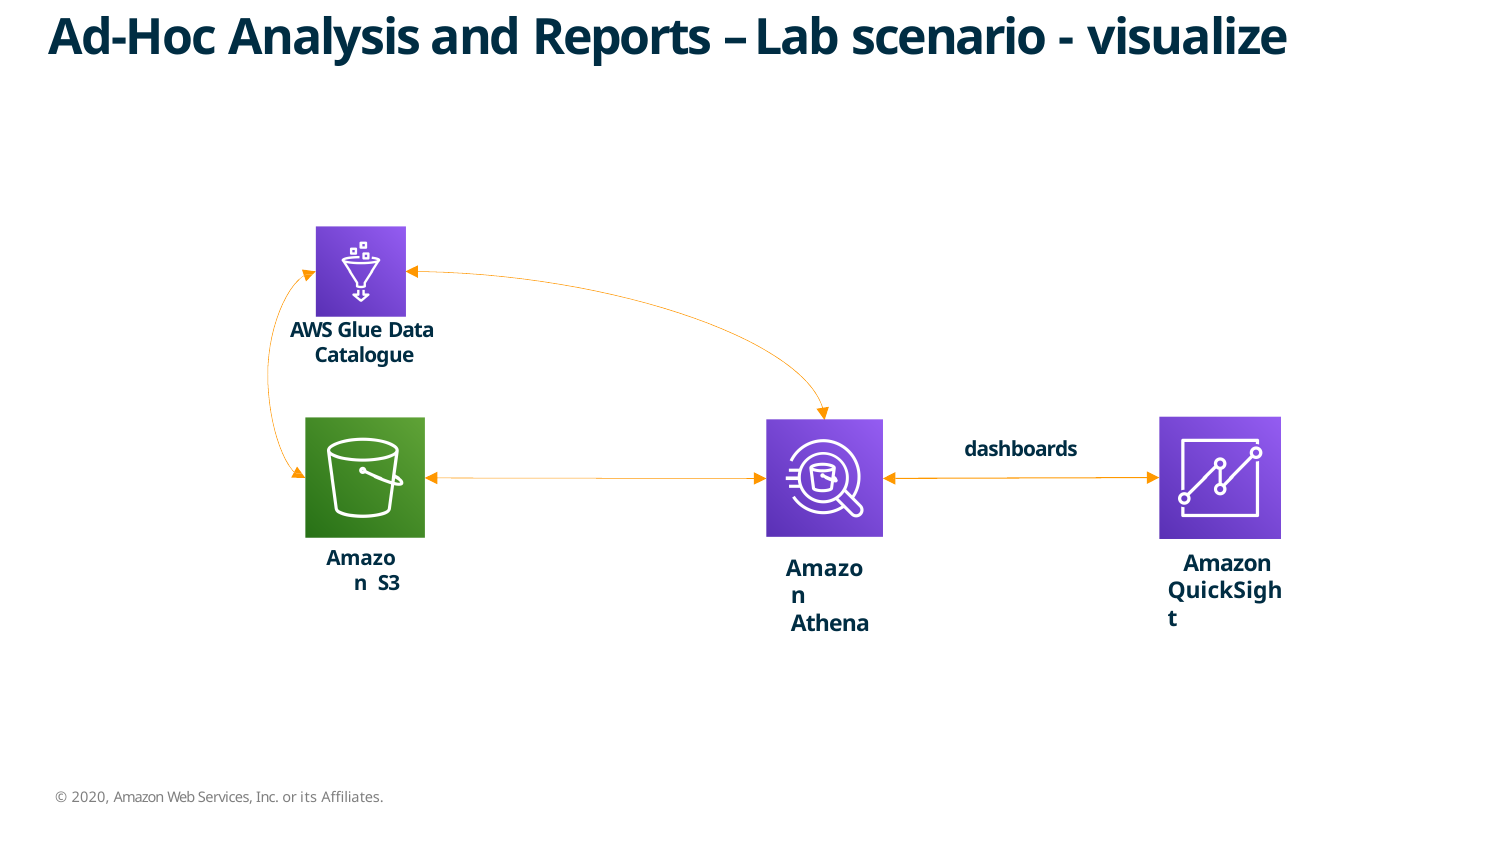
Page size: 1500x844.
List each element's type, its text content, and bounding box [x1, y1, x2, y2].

text_box Amazon QuickSight [1165, 546, 1290, 631]
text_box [267, 226, 1282, 539]
title Ad-Hoc Analysis and Reports – Lab scenario - visualize [46, 2, 1312, 146]
footer © 2020, Amazon Web Services, Inc. or its Affiliates. [53, 786, 395, 844]
text_box Amazon Athena [783, 550, 876, 636]
text_box Amazon S3 [324, 547, 409, 595]
